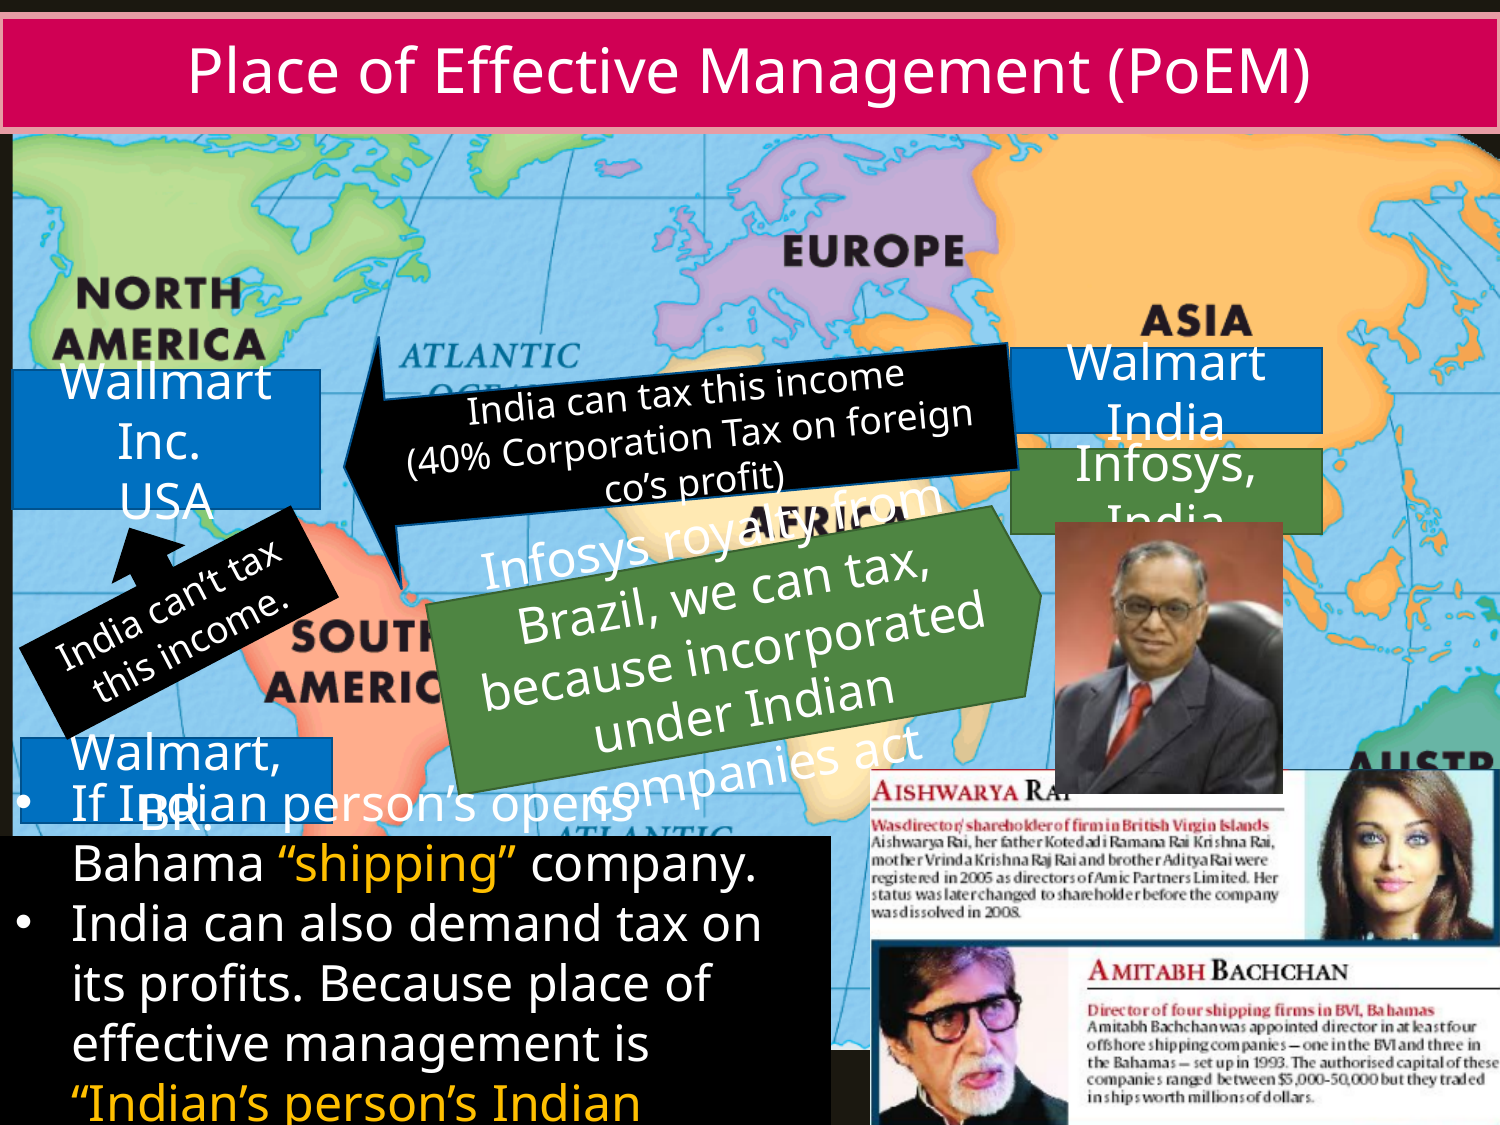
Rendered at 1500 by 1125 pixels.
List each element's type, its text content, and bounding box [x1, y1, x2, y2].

title Place of Effective Management (PoEM) [0, 12, 1500, 134]
picture [12, 31, 1500, 1125]
text_box If Indian person’s opens Bahama “shipping” company. India can also demand tax on its profits. Because place of effective management is “Indian’s person’s Indian office!” [0, 836, 831, 1125]
